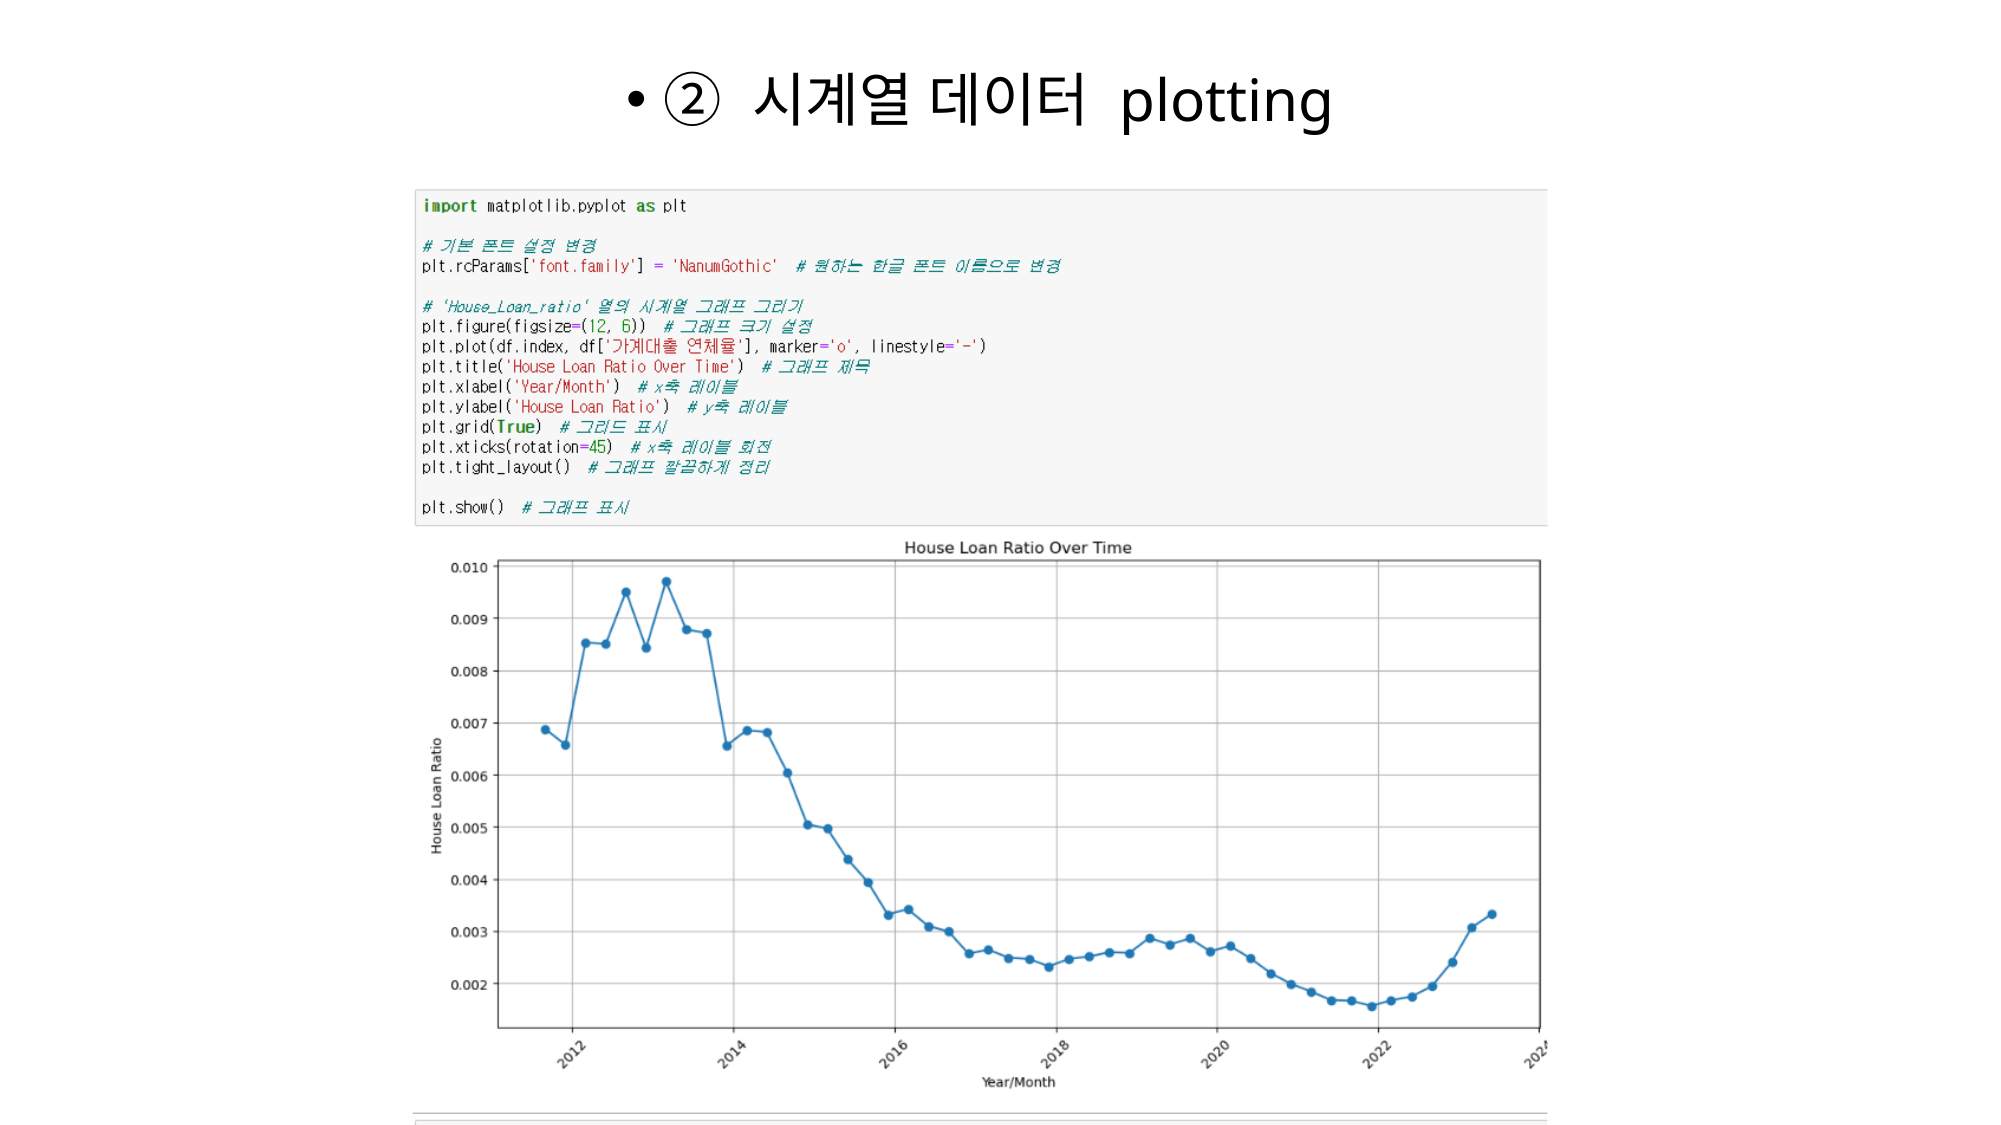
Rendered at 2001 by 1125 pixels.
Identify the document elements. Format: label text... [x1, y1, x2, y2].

picture [412, 189, 1548, 1125]
list ② 시계열 데이터 plotting [117, 63, 1843, 157]
